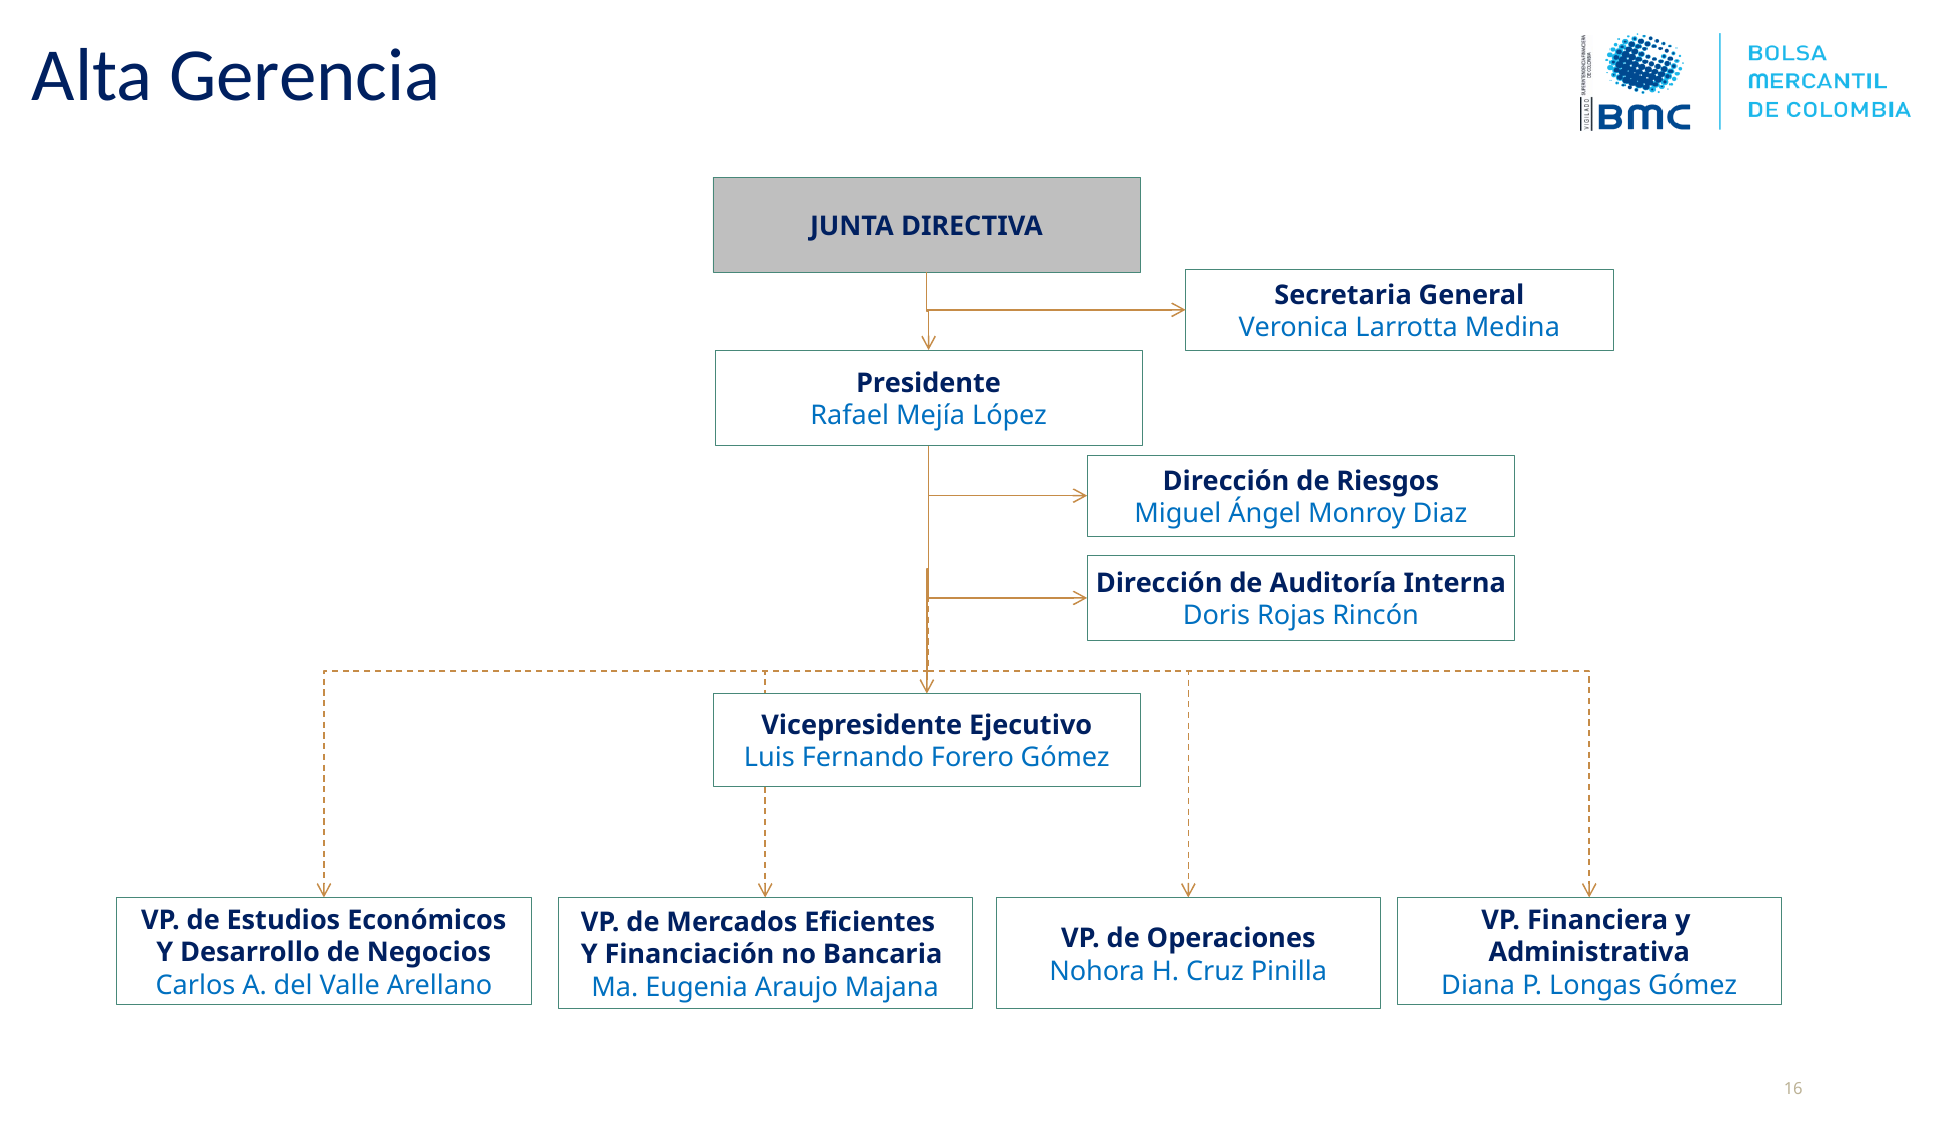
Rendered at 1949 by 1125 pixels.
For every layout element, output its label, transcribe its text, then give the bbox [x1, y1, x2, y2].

title Alta Gerencia [0, 6, 1561, 149]
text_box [888, 309, 967, 313]
text_box Secretaria General Veronica Larrotta Medina [1183, 268, 1615, 347]
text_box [116, 349, 1782, 1009]
text_box JUNTA DIRECTIVA [1079, 175, 1142, 274]
picture [1580, 35, 1593, 131]
text_box JUNTA DIRECTIVA [711, 175, 1031, 274]
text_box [1036, 161, 1076, 421]
picture [1596, 33, 1915, 135]
